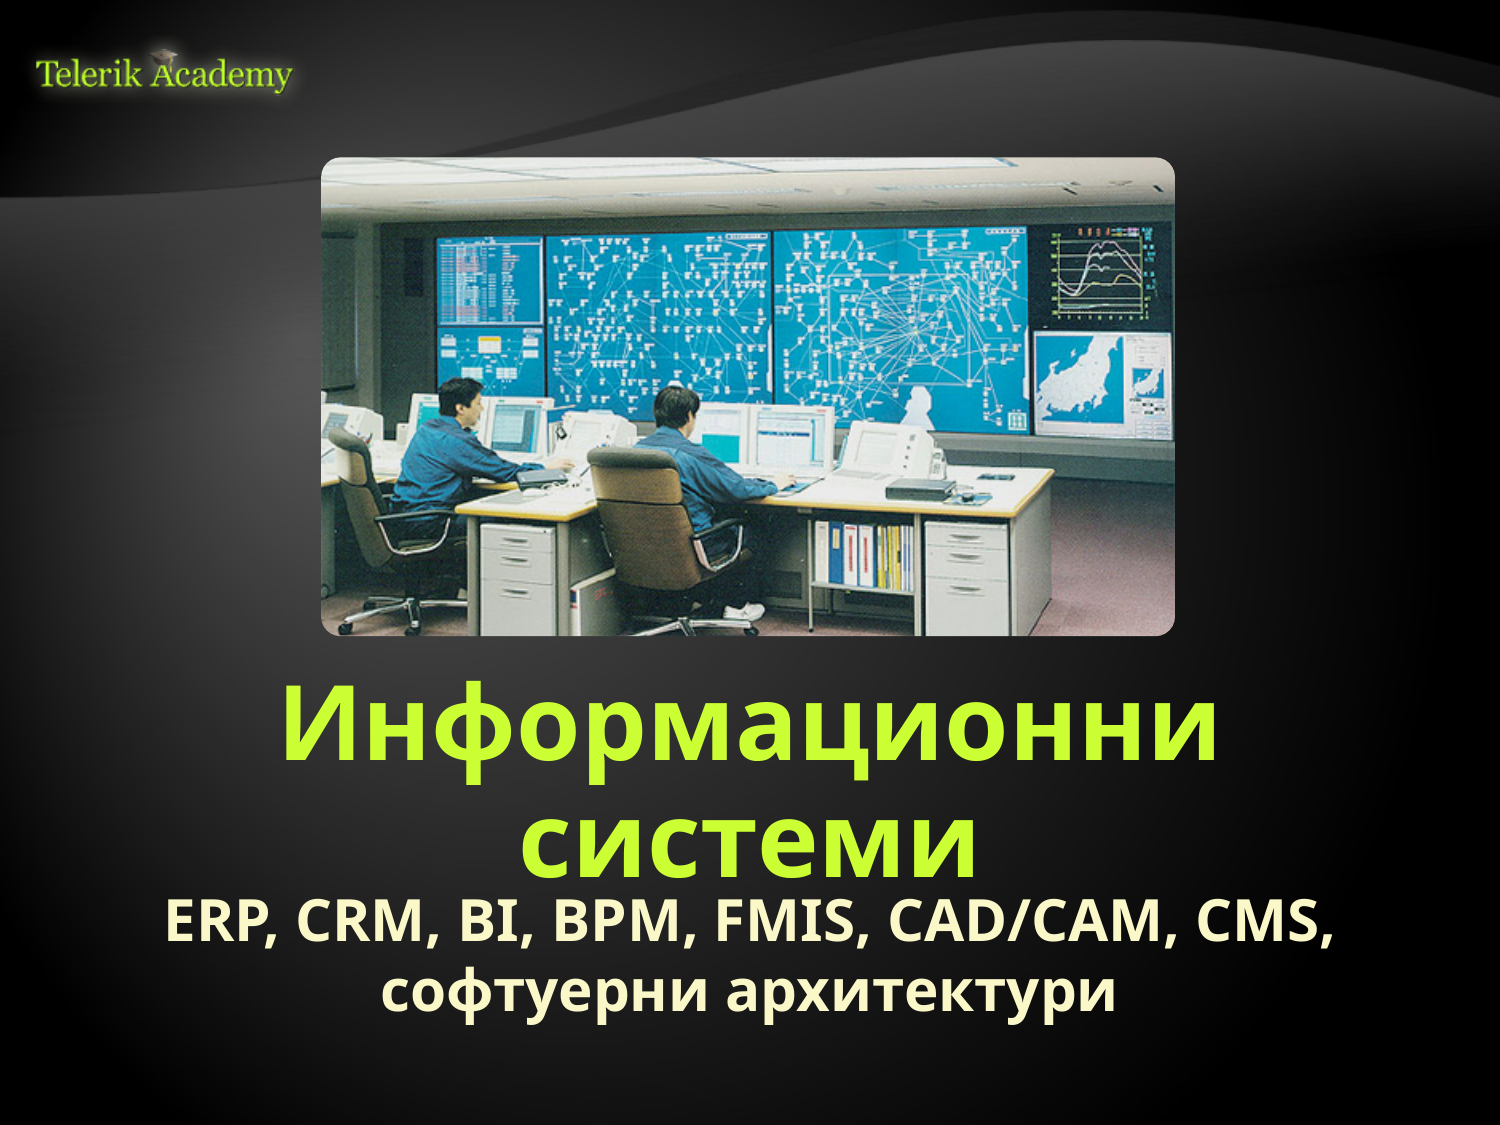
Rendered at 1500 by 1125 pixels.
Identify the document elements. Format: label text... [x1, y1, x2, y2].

subtitle ERP, CRM, BI, BPM, FMIS, CAD/CAM, CMS, софтуерни архитектури [99, 906, 1400, 1000]
title Информационни системи [99, 725, 1400, 838]
picture [0, 0, 1500, 1125]
